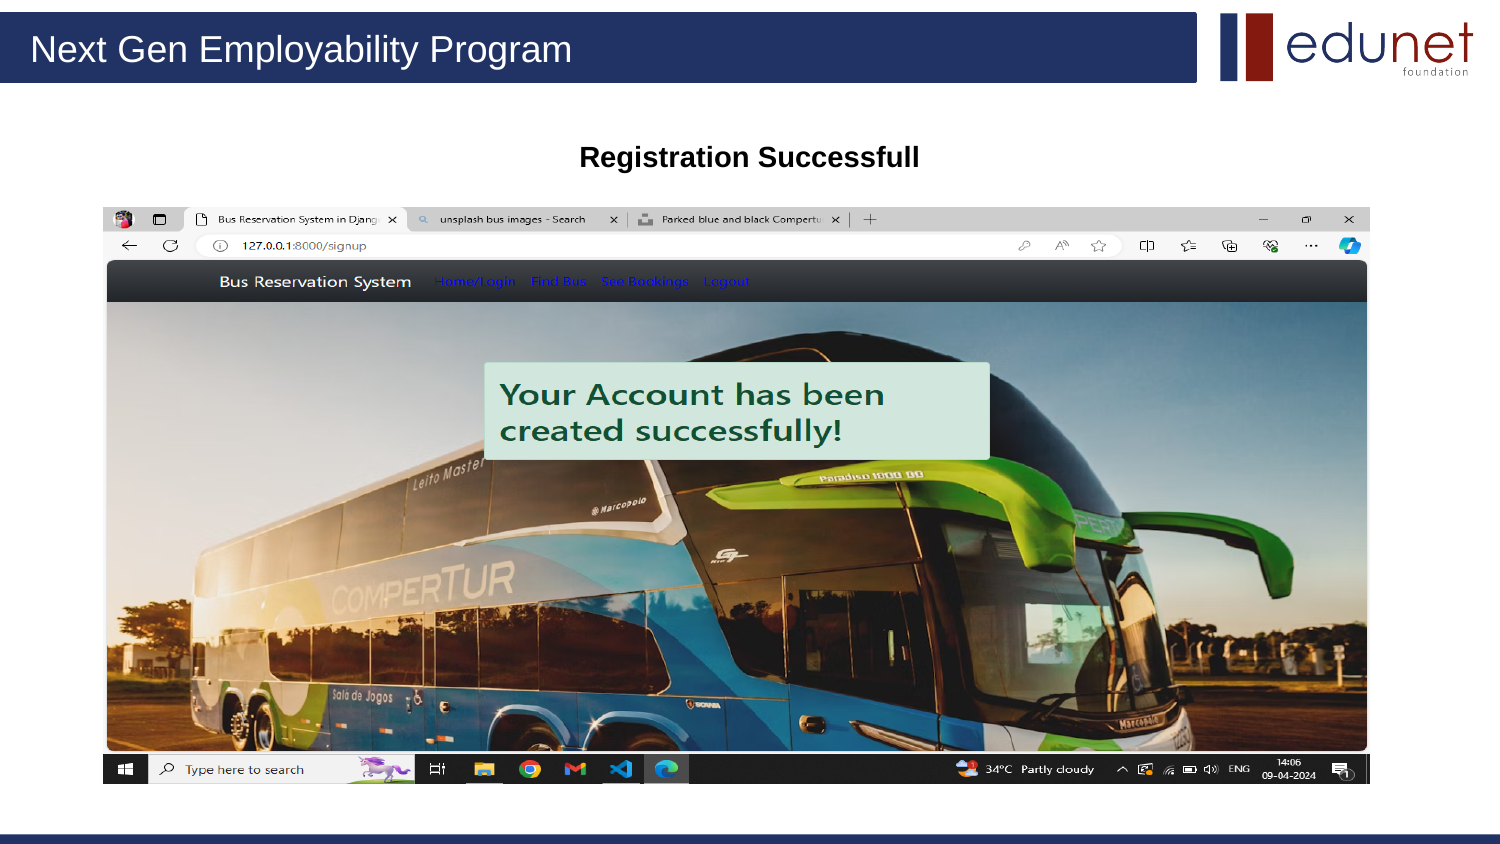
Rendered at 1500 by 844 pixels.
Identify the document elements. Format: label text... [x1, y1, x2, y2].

picture [102, 207, 1370, 785]
picture [1279, 14, 1482, 83]
title Registration Successfull [103, 104, 1397, 208]
